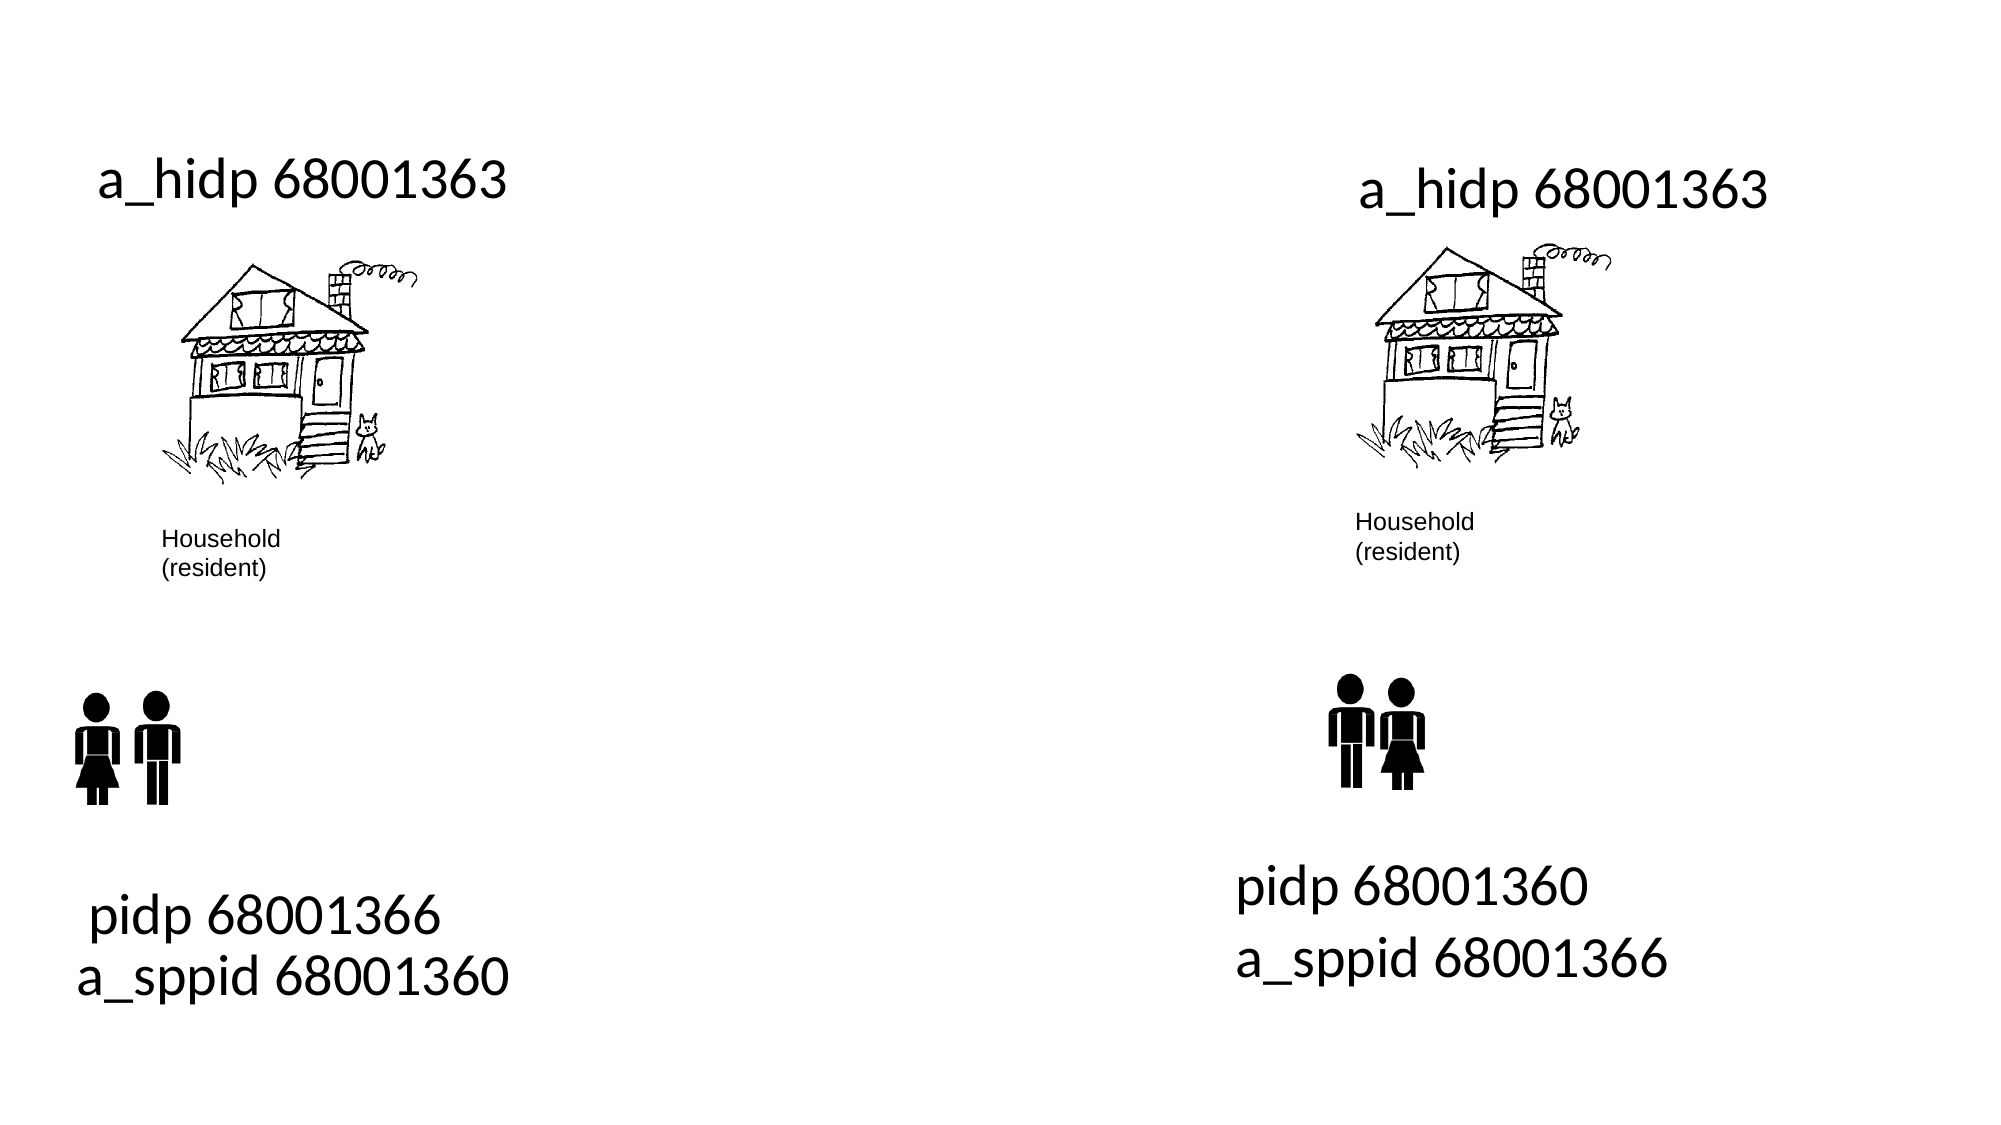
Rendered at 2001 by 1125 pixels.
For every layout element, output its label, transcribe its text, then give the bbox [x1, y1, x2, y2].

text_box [47, 254, 427, 808]
text_box pidp 68001360 [1220, 839, 1604, 925]
text_box a_hidp 68001363 [82, 132, 537, 218]
text_box a_hidp 68001363 [1343, 143, 1798, 228]
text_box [1300, 237, 1621, 793]
text_box a_sppid 68001360 [61, 929, 526, 1015]
text_box pidp 68001366 [73, 868, 458, 954]
text_box a_sppid 68001366 [1220, 911, 1685, 997]
